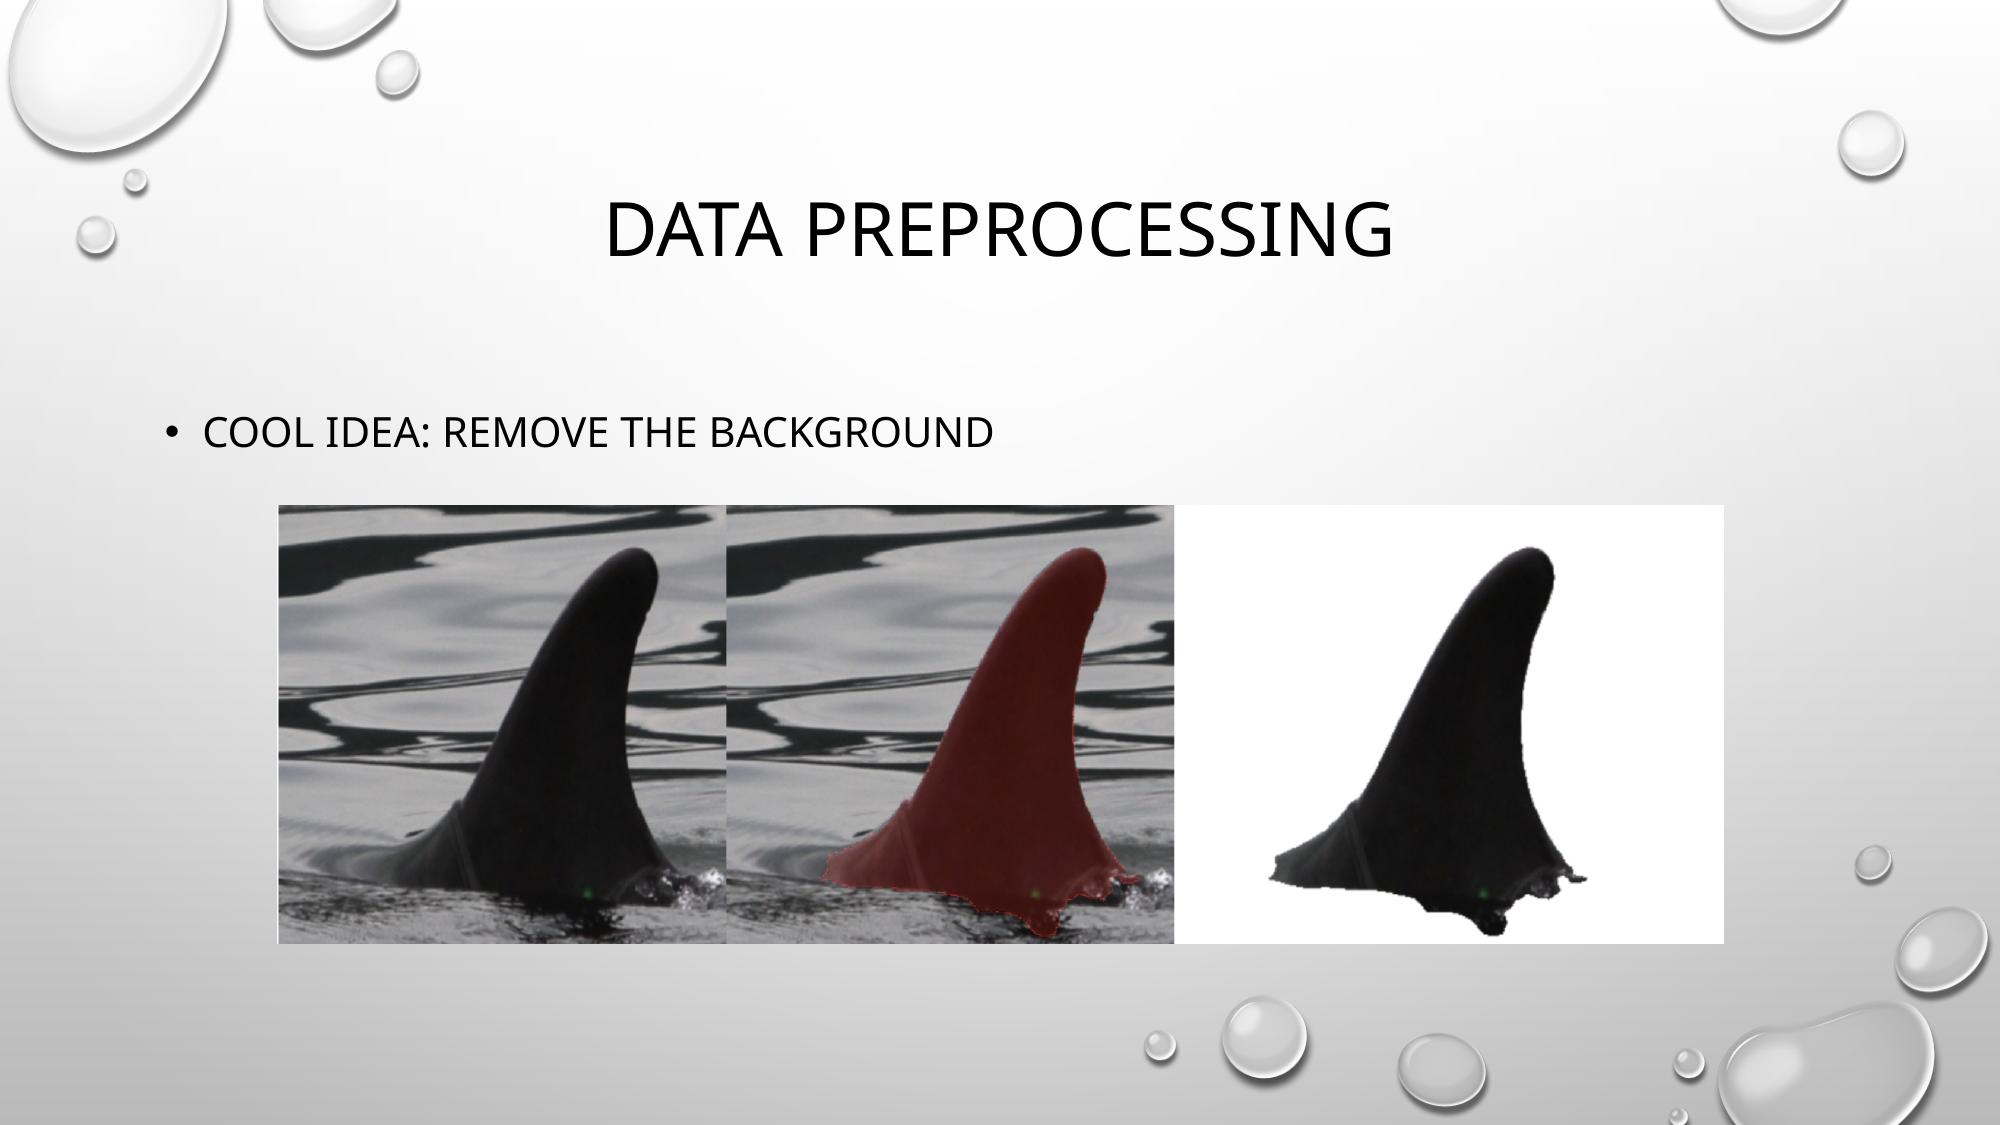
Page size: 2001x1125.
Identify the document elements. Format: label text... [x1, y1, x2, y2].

title Data preprocessing [149, 101, 1851, 364]
list Cool idea: remove the background [149, 388, 1850, 950]
picture [0, 0, 2000, 1125]
